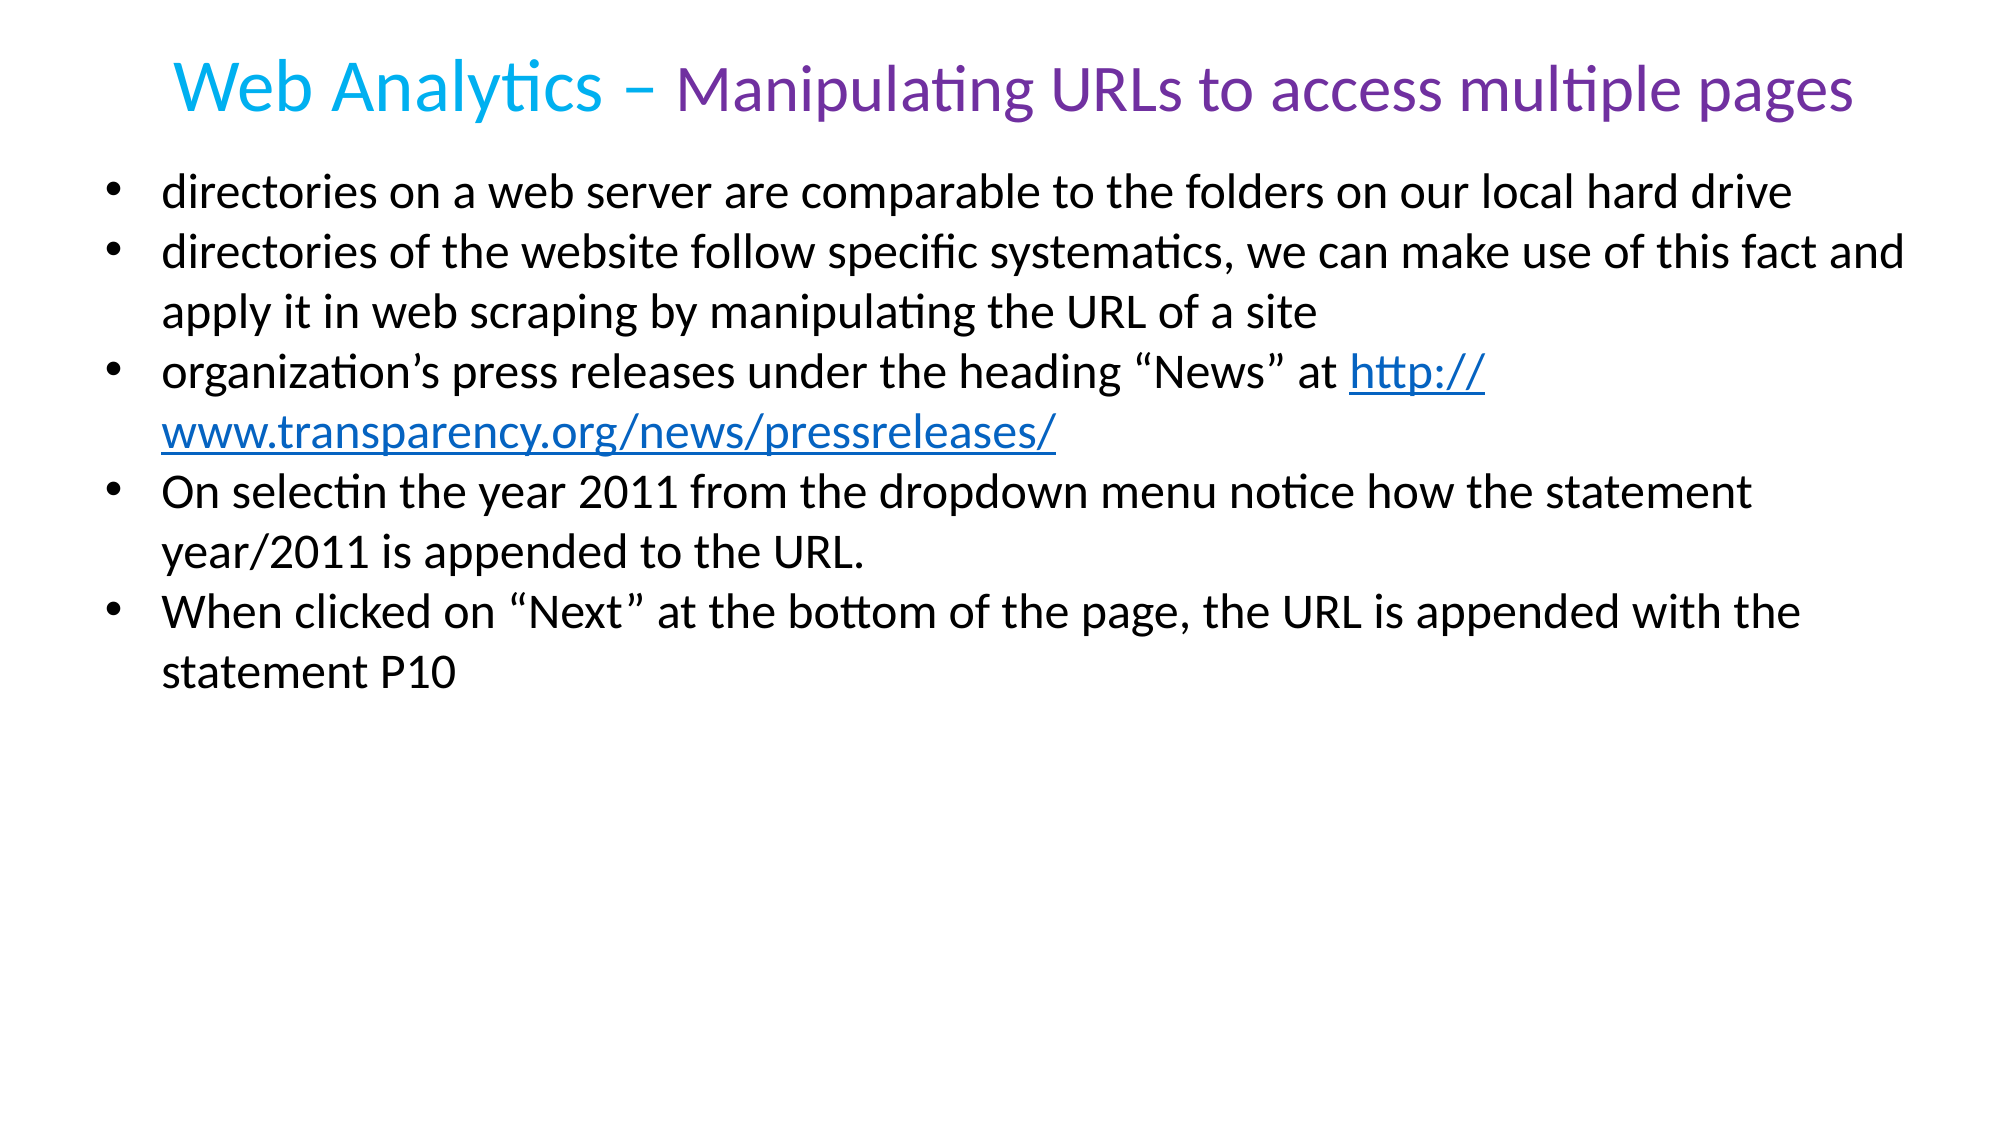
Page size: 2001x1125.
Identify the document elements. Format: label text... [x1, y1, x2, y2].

text_box Web Analytics – Manipulating URLs to access multiple pages [90, 29, 1939, 135]
text_box directories on a web server are comparable to the folders on our local hard drive directories of the website follow specific systematics, we can make use of this fact and apply it in web scraping by manipulating the URL of a site organization’s press releases under the heading “News” at http://www.transparency.org/news/pressreleases/ On selectin the year 2011 from the dropdown menu notice how the statement year/2011 is appended to the URL. When clicked on “Next” at the bottom of the page, the URL is appended with the statement P10 [90, 150, 1939, 706]
